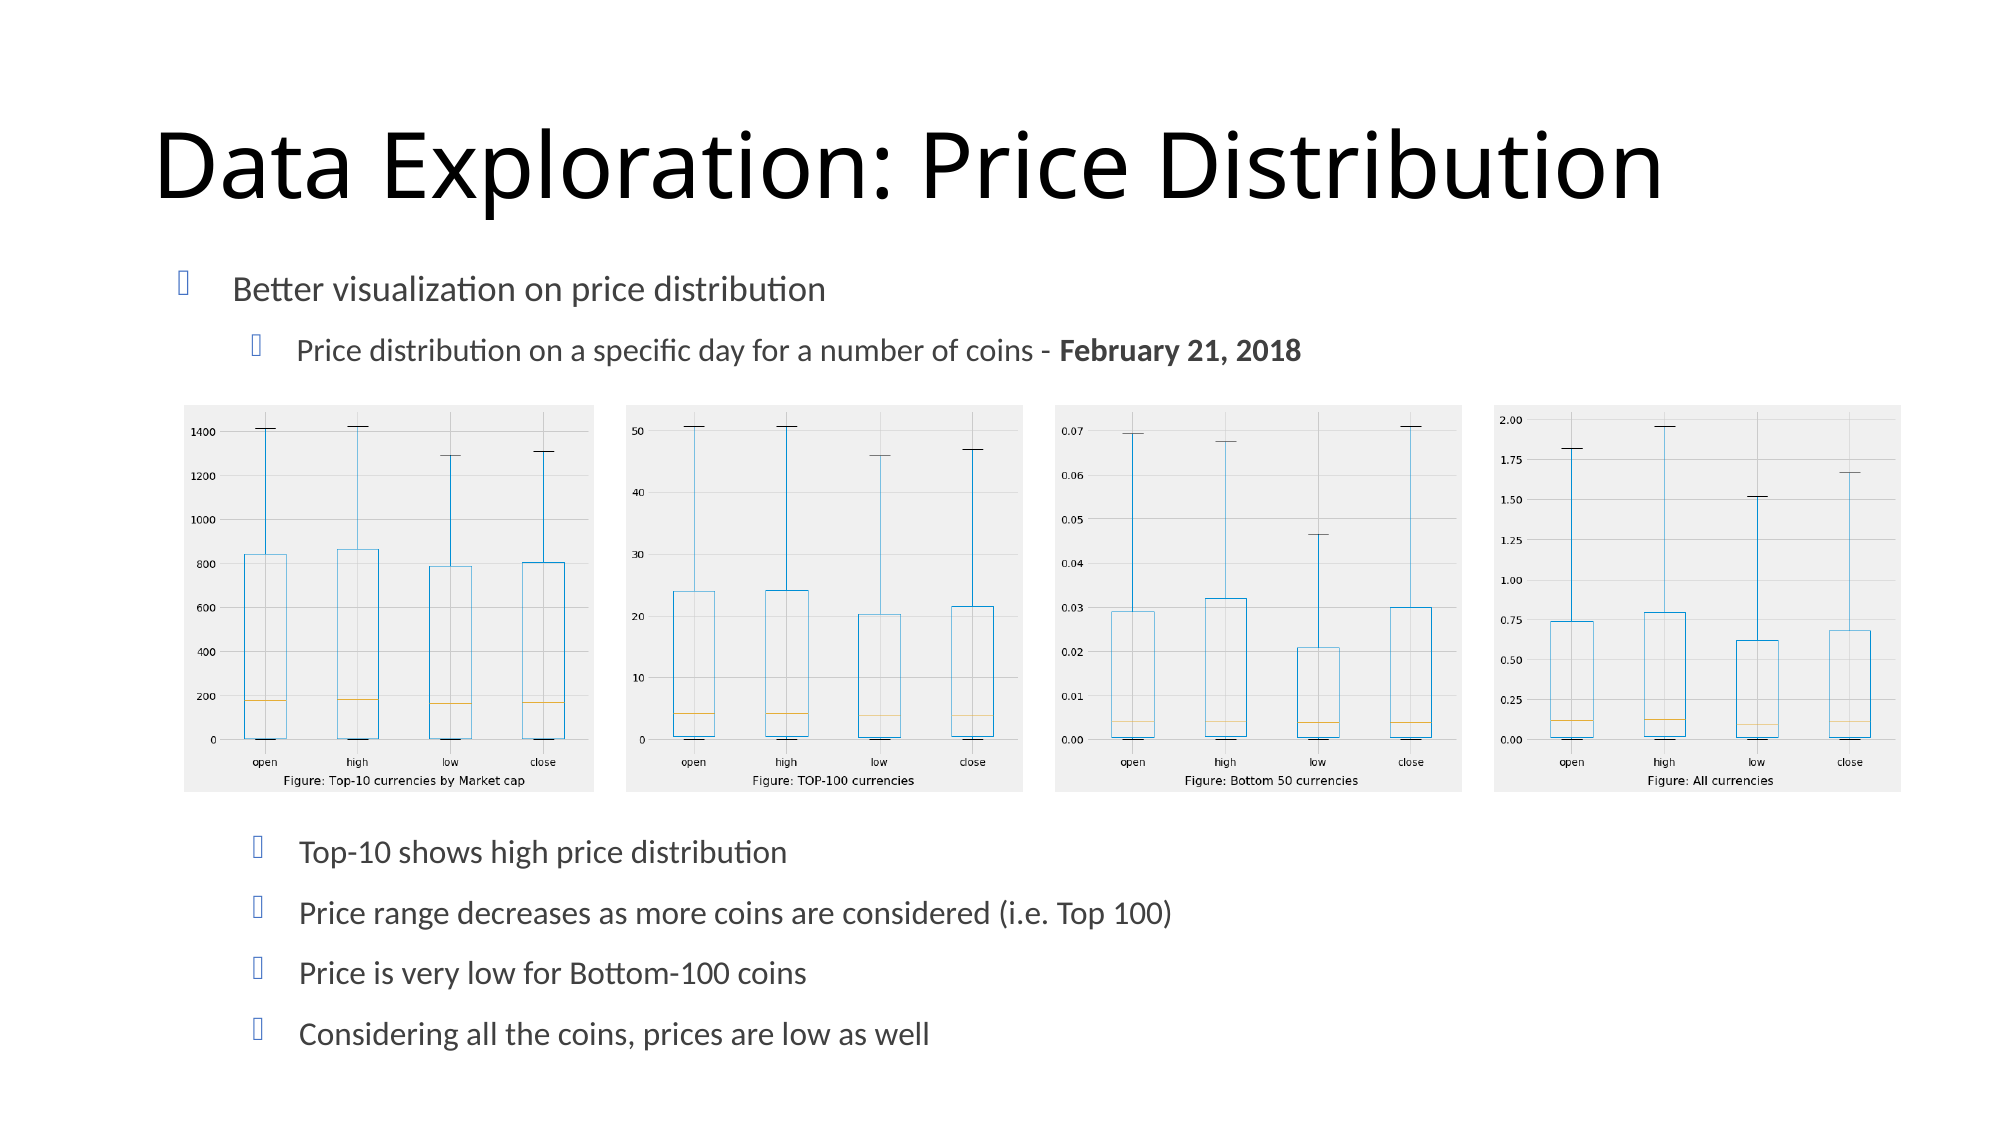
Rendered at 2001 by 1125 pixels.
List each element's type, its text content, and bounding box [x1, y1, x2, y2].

picture [1055, 405, 1462, 792]
picture [1494, 405, 1901, 792]
picture [626, 405, 1023, 792]
picture [184, 405, 594, 792]
title Data Exploration: Price Distribution [137, 59, 1863, 278]
text_box Better visualization on price distribution Price distribution on a specific day for a number of coins - February 21, 2018 [162, 257, 1625, 376]
text_box Top-10 shows high price distribution Price range decreases as more coins are considered (i.e. Top 100) Price is very low for Bottom-100 coins Considering all the coins, prices are low as well [162, 822, 1625, 1084]
